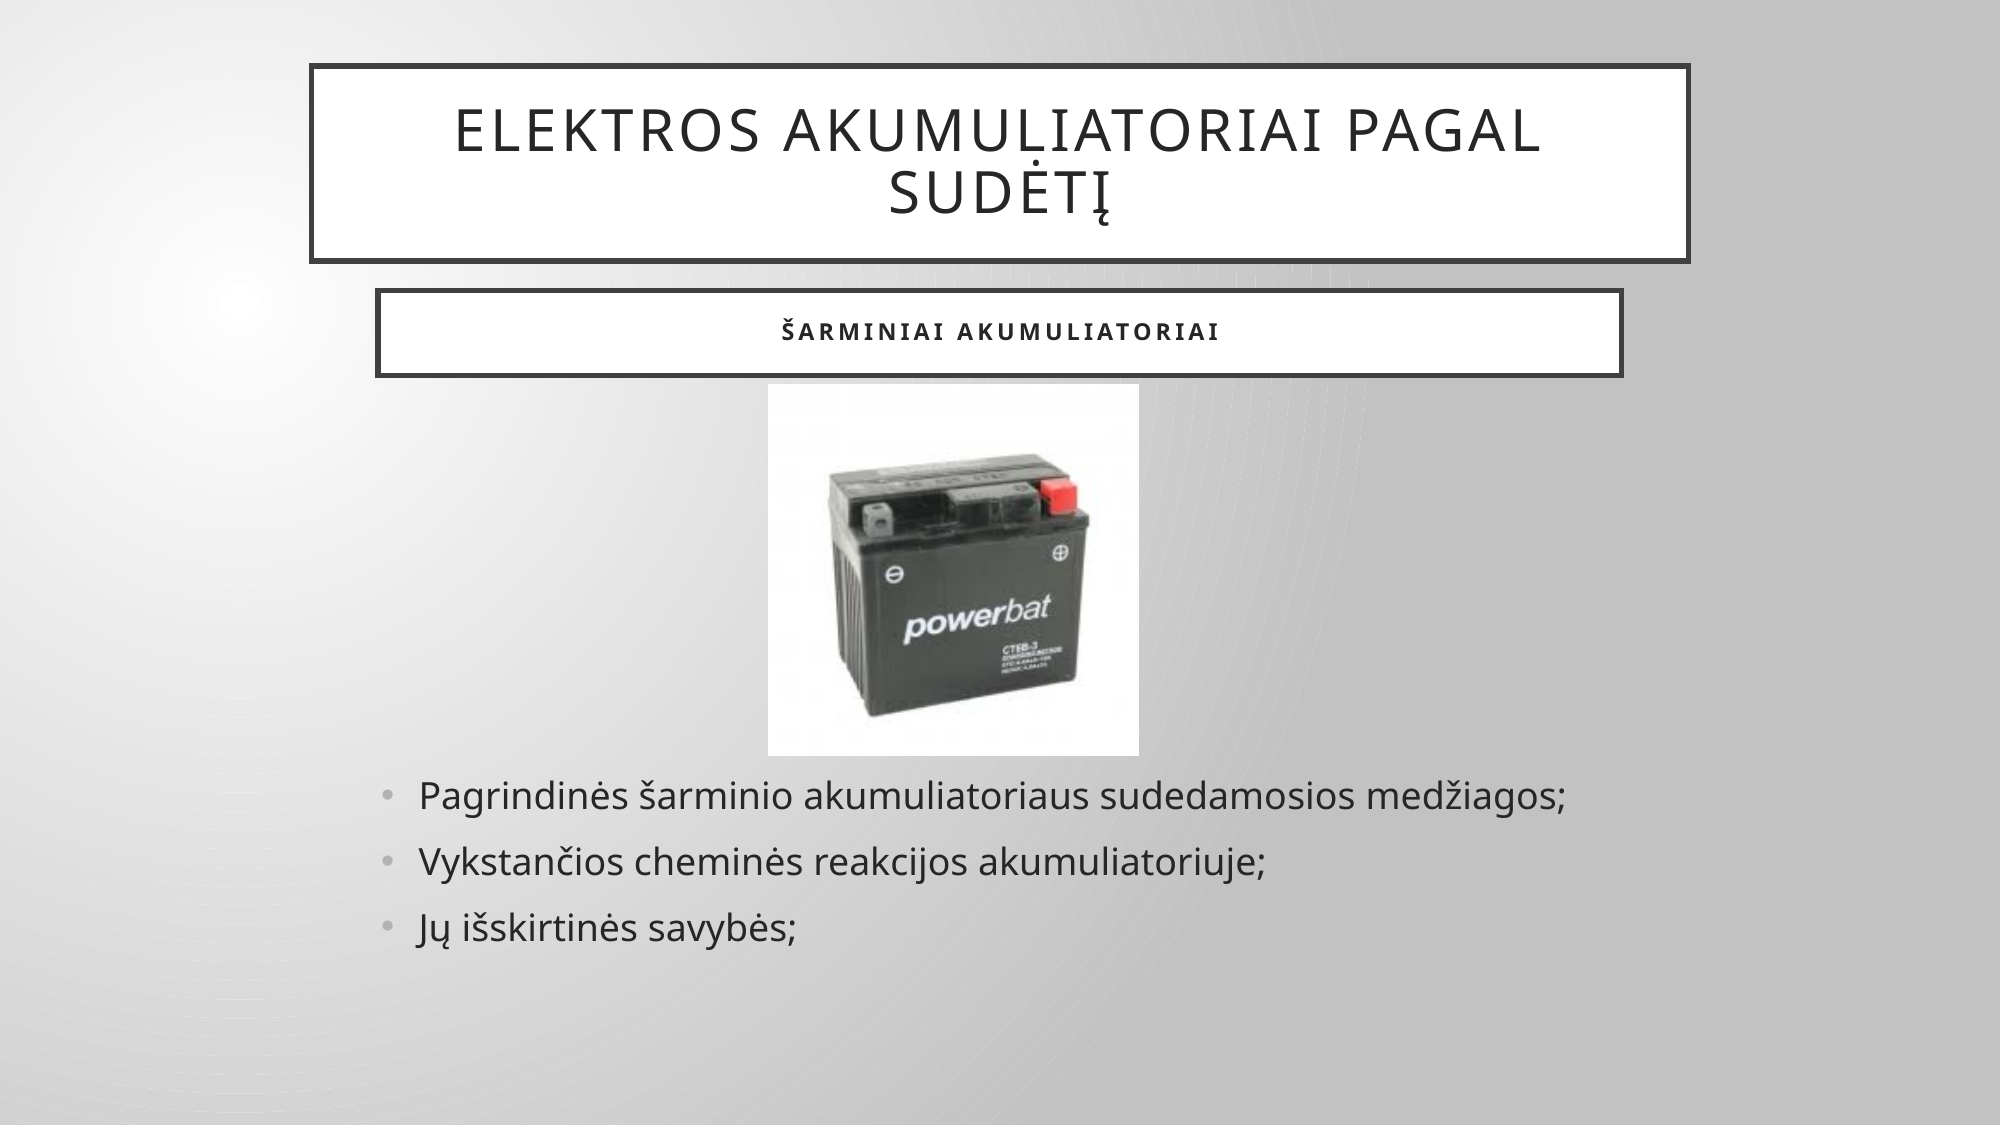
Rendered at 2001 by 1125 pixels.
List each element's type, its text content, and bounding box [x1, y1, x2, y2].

picture [768, 384, 1139, 756]
title Elektros akumuliatoriai pagal sudėtį [309, 63, 1691, 264]
text_box Šarminiai akumuliatoriai [378, 290, 1622, 376]
list Pagrindinės šarminio akumuliatoriaus sudedamosios medžiagos; Vykstančios cheminės reakcijos akumuliatoriuje; Jų išskirtinės savybės; [366, 764, 1634, 1125]
